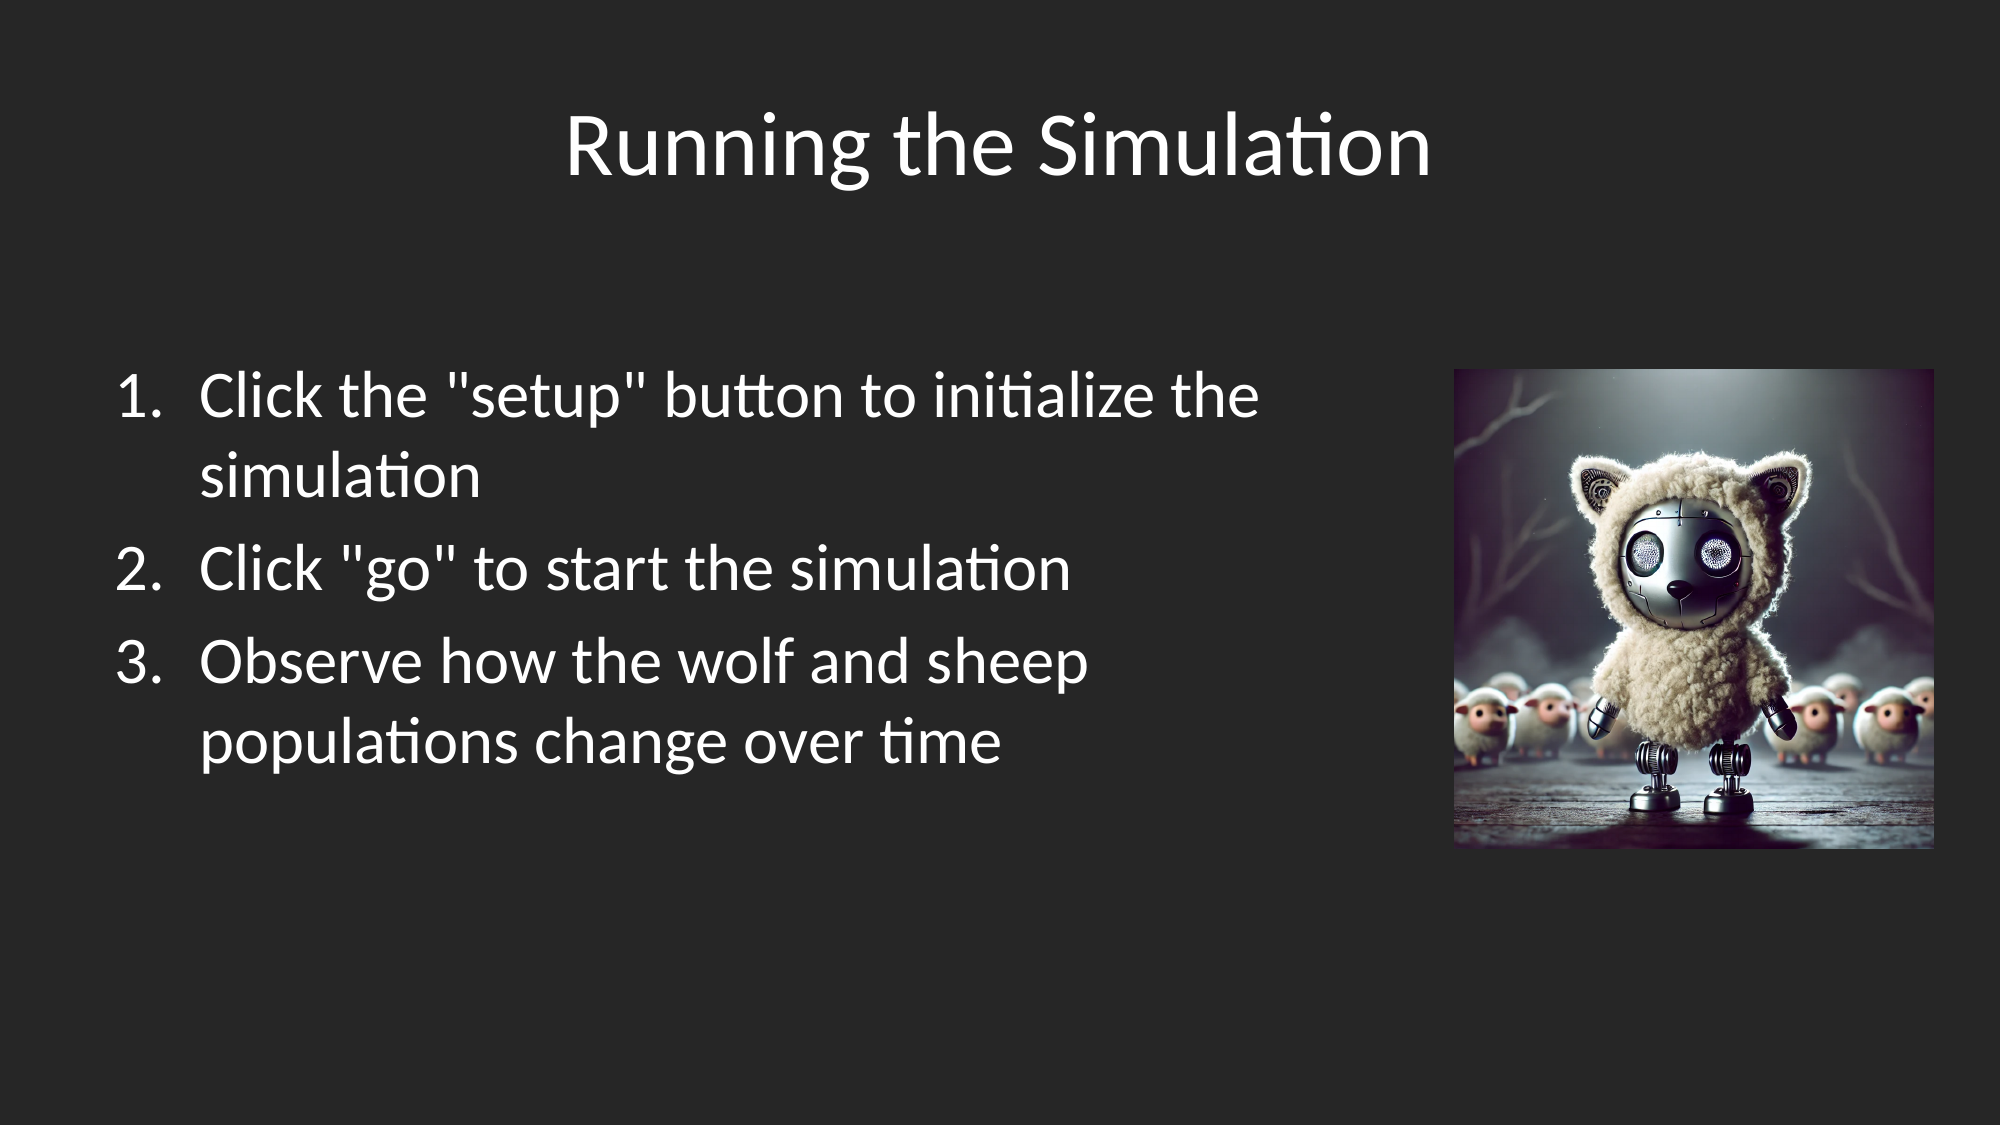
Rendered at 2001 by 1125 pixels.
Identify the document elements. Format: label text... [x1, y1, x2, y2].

picture [1453, 368, 1934, 849]
list Click the "setup" button to initialize the simulation Click "go" to start the simulation Observe how the wolf and sheep populations change over time [99, 342, 1430, 1005]
title Running the Simulation [99, 45, 1900, 233]
